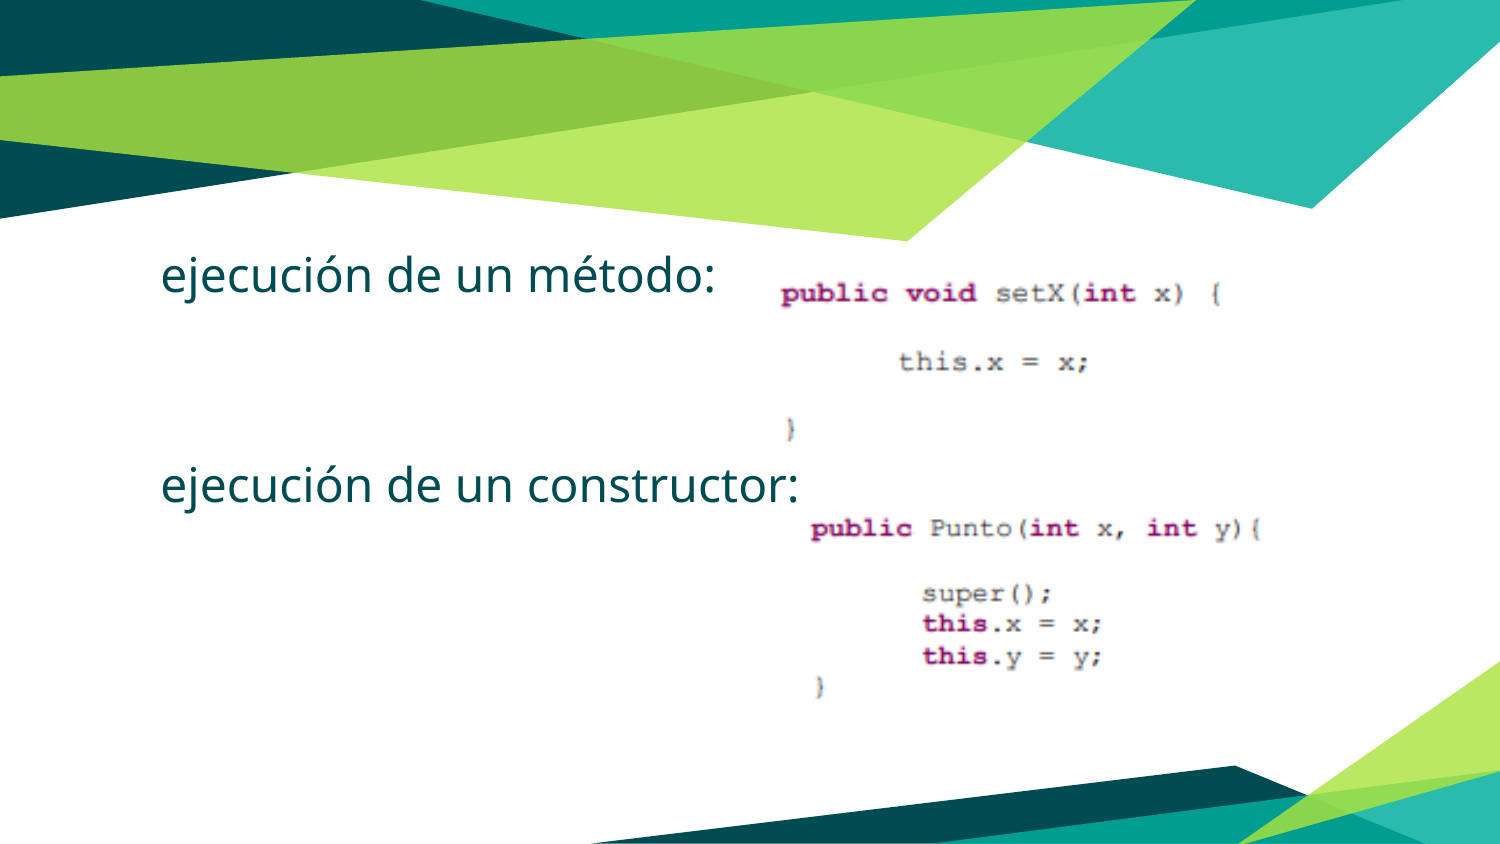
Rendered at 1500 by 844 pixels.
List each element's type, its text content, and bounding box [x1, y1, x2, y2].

list ejecución de un método: ejecución de un constructor: [145, 229, 1355, 776]
picture [771, 269, 1247, 458]
picture [799, 489, 1275, 719]
